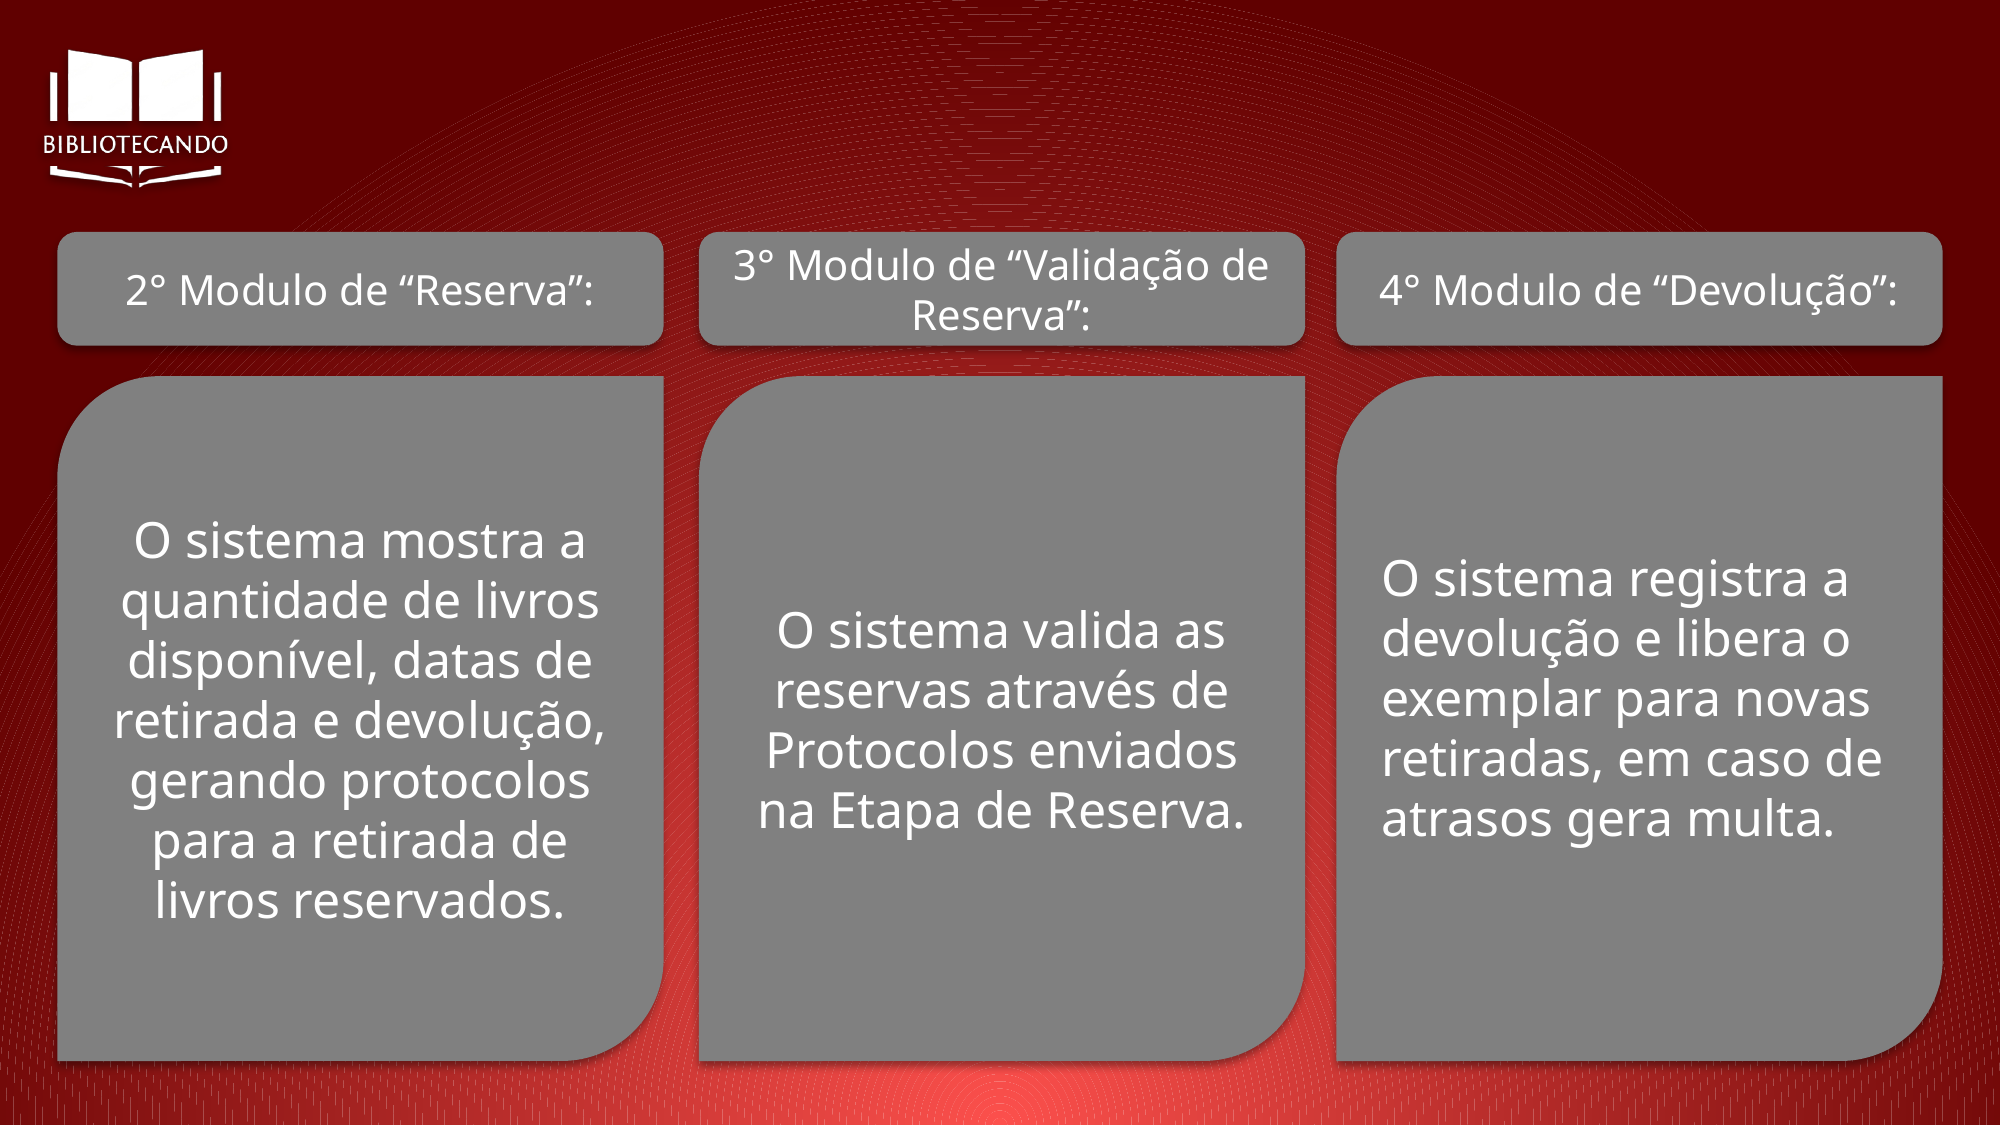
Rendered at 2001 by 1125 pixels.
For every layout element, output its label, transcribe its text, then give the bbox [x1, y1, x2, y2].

text_box O sistema mostra a quantidade de livros disponível, datas de retirada e devolução, gerando protocolos para a retirada de livros reservados. [57, 376, 664, 1062]
text_box O sistema valida as reservas através de Protocolos enviados na Etapa de Reserva. [698, 376, 1306, 1062]
text_box 3° Modulo de “Validação de Reserva”: [698, 231, 1306, 346]
text_box 2° Modulo de “Reserva”: [57, 231, 664, 346]
text_box 4° Modulo de “Devolução”: [1336, 231, 1943, 346]
picture [0, 0, 311, 287]
text_box O sistema registra a devolução e libera o exemplar para novas retiradas, em caso de atrasos gera multa. [1336, 376, 1943, 1062]
